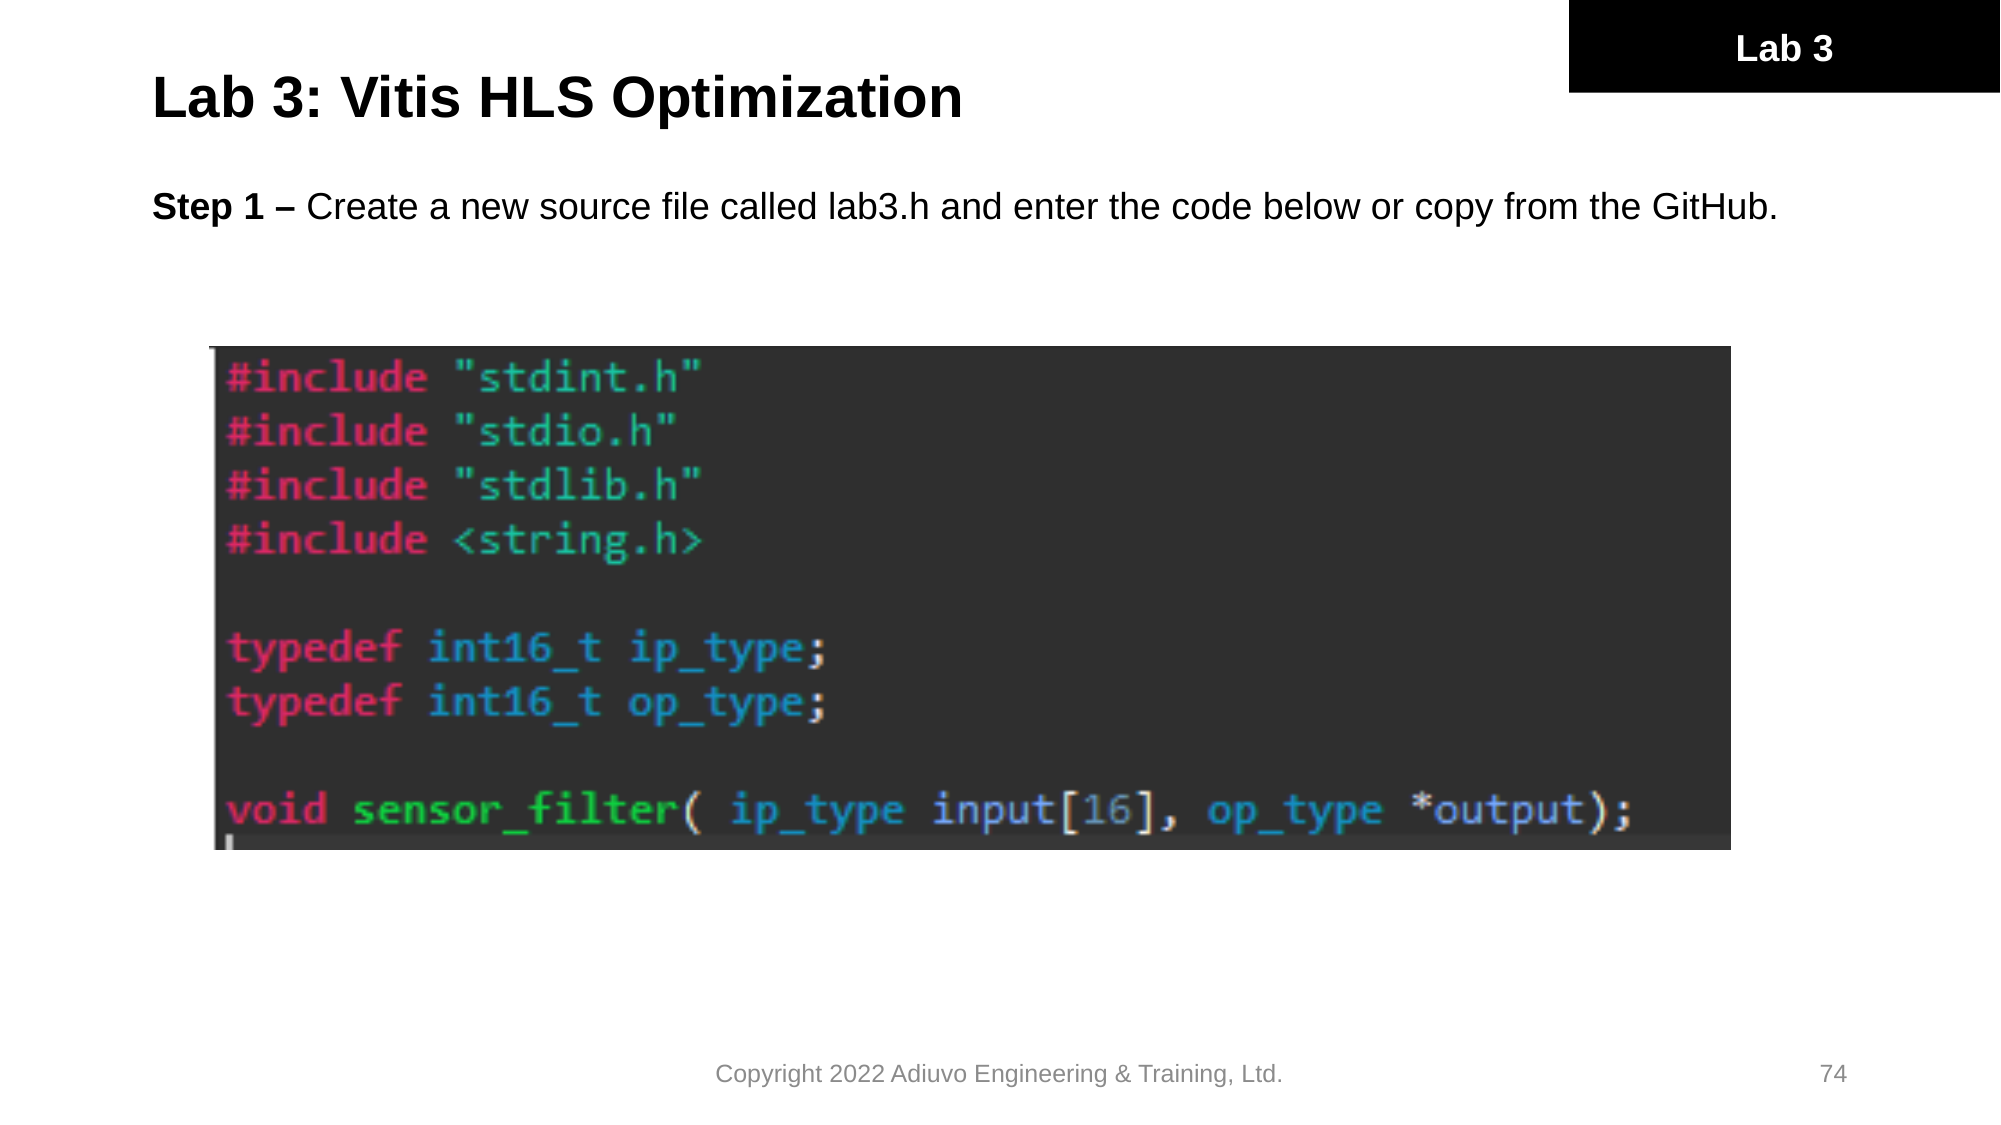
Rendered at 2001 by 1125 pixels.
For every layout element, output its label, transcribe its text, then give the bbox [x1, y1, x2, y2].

text_box Step 1 – Create a new source file called lab3.h and enter the code below or copy from the GitHub. [137, 174, 1863, 325]
text_box Lab 3 [1568, 0, 2000, 94]
slide_number 74 [1412, 1042, 1863, 1103]
title Lab 3: Vitis HLS Optimization [137, 59, 1863, 153]
picture [209, 346, 1731, 850]
footer Copyright 2022 Adiuvo Engineering & Training, Ltd. [662, 1042, 1338, 1103]
